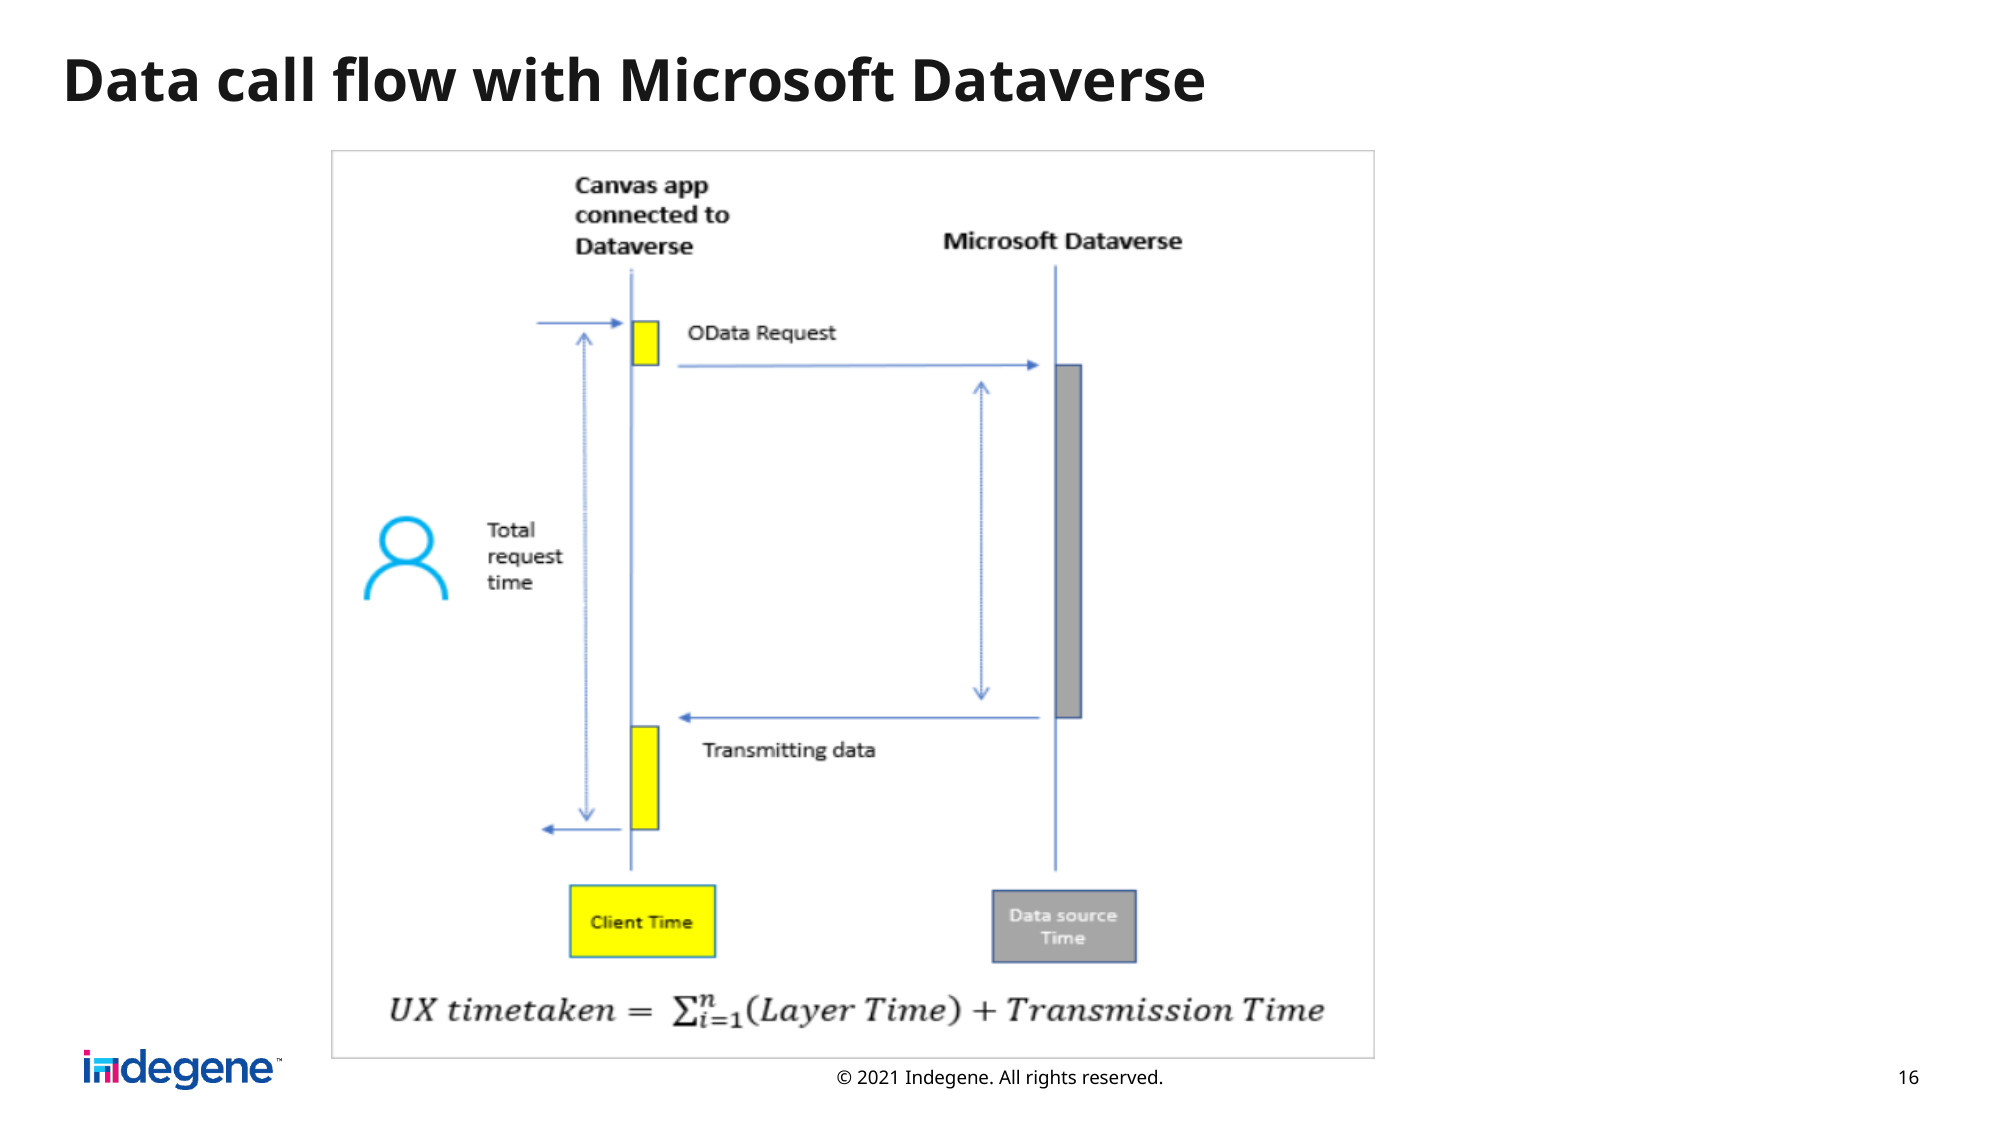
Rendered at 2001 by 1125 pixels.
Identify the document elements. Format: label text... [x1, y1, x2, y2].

picture [331, 150, 1375, 1059]
footer © 2021 Indegene. All rights reserved. [775, 1059, 1225, 1090]
picture [84, 1049, 282, 1090]
title Data call flow with Microsoft Dataverse [47, 35, 1976, 119]
slide_number 16 [1844, 1058, 1920, 1090]
